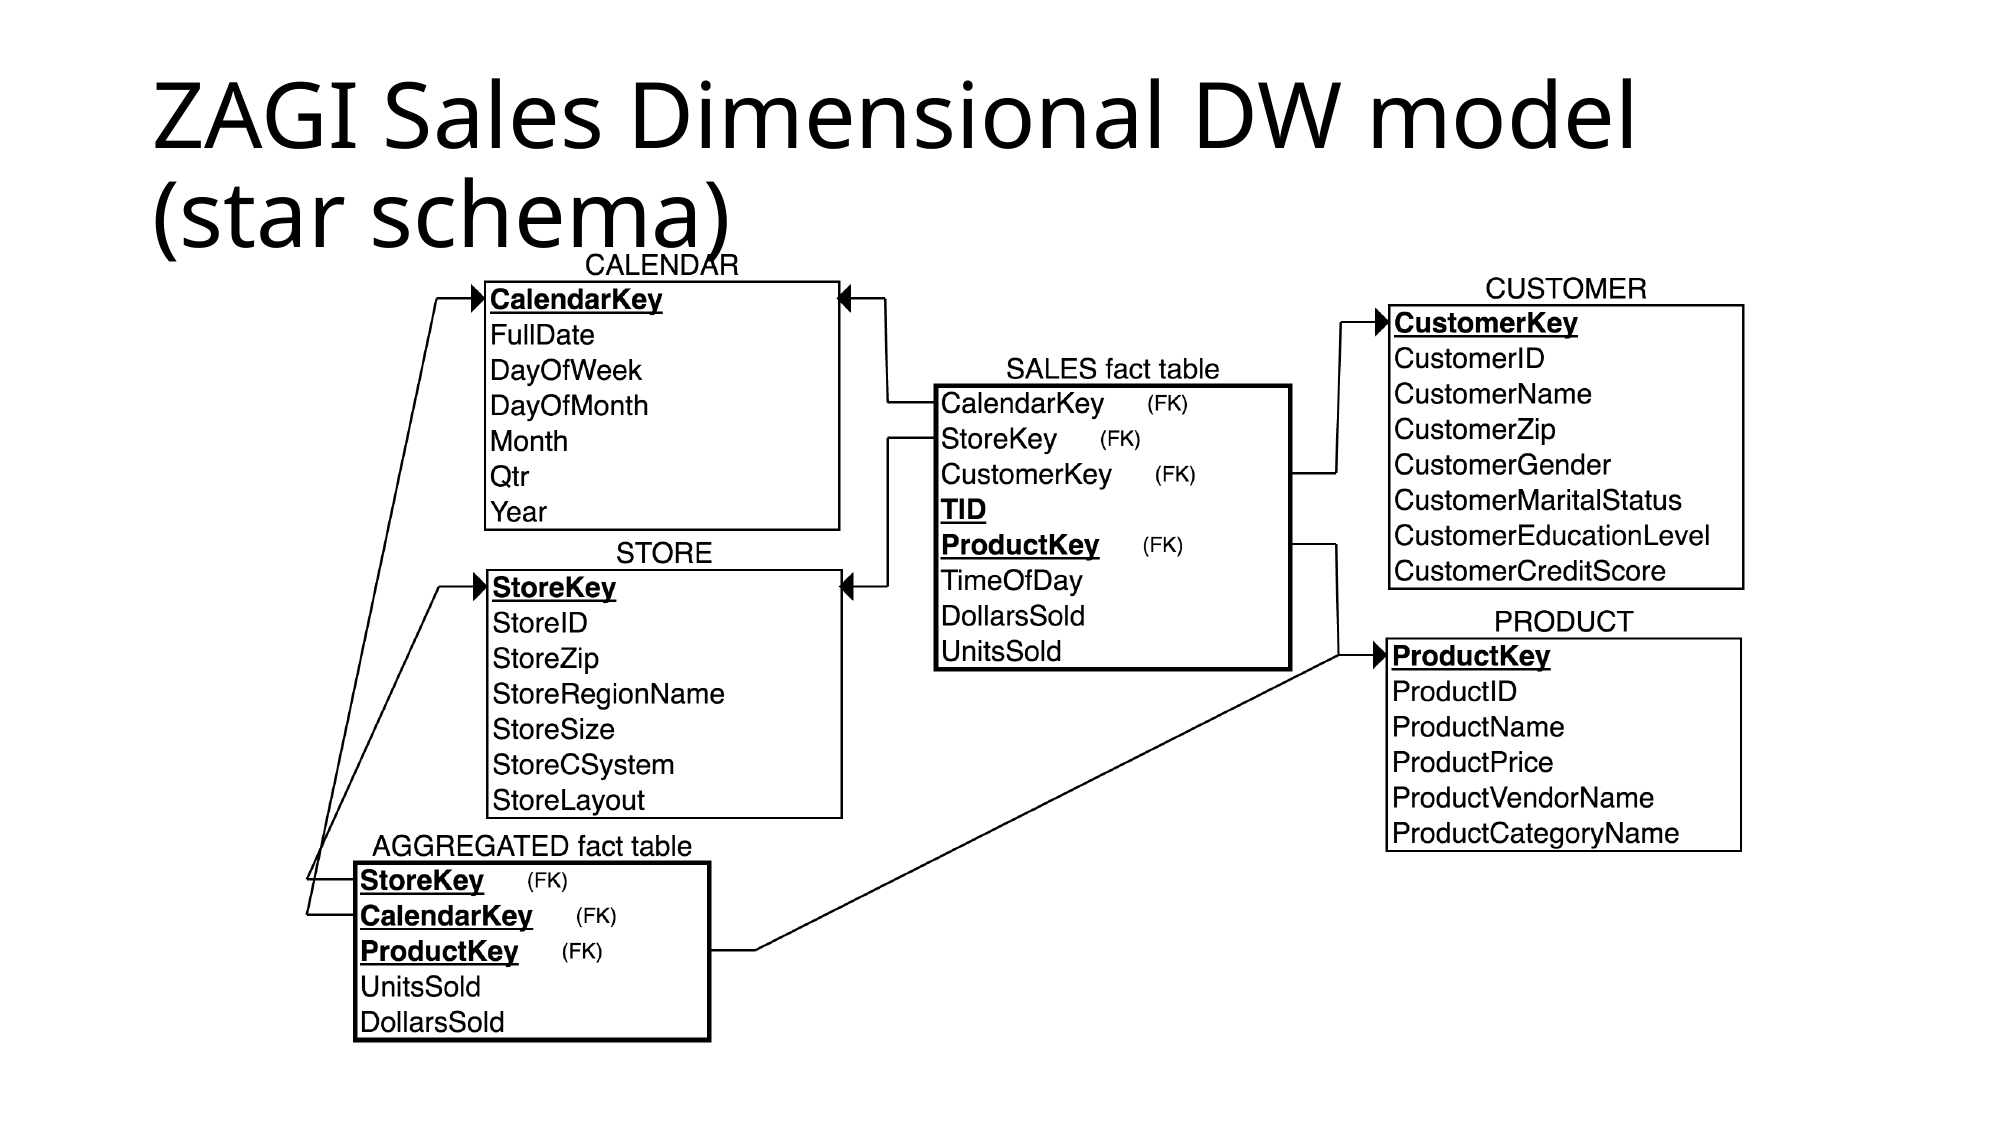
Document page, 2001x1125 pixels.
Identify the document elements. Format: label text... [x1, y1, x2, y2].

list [241, 229, 1759, 1058]
title ZAGI Sales Dimensional DW model (star schema) [137, 59, 1863, 278]
